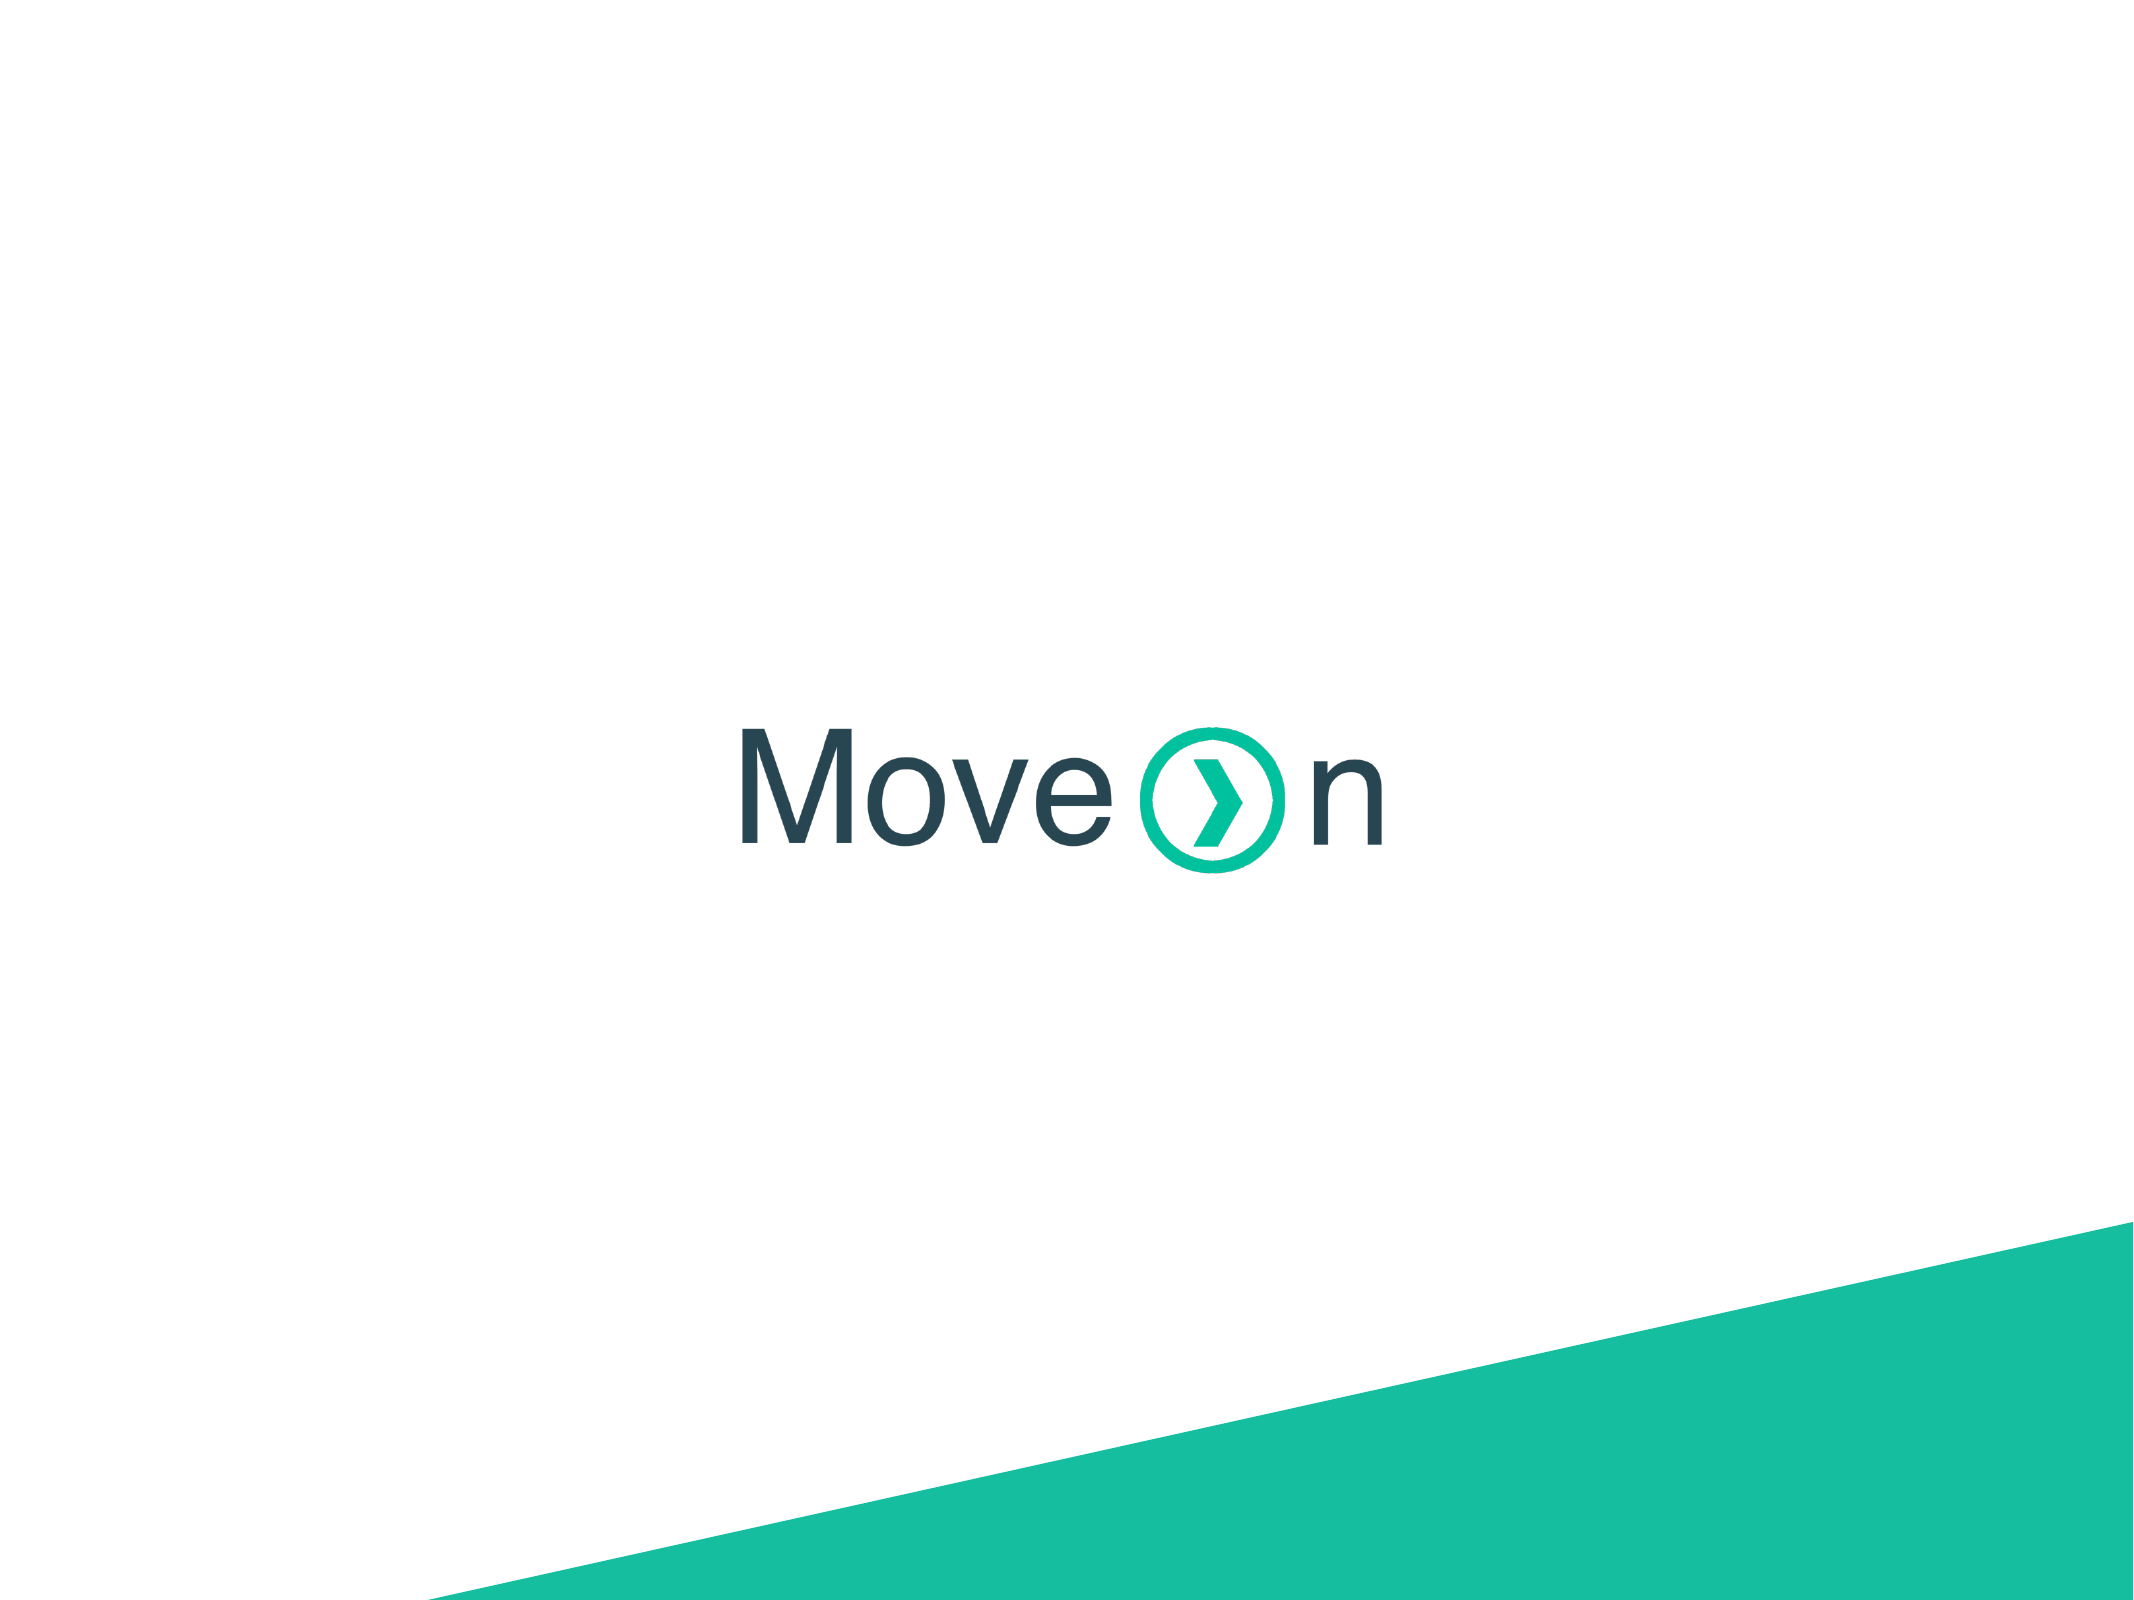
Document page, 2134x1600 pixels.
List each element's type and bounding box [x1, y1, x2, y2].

text_box [427, 1221, 2134, 1600]
picture [662, 671, 1472, 929]
